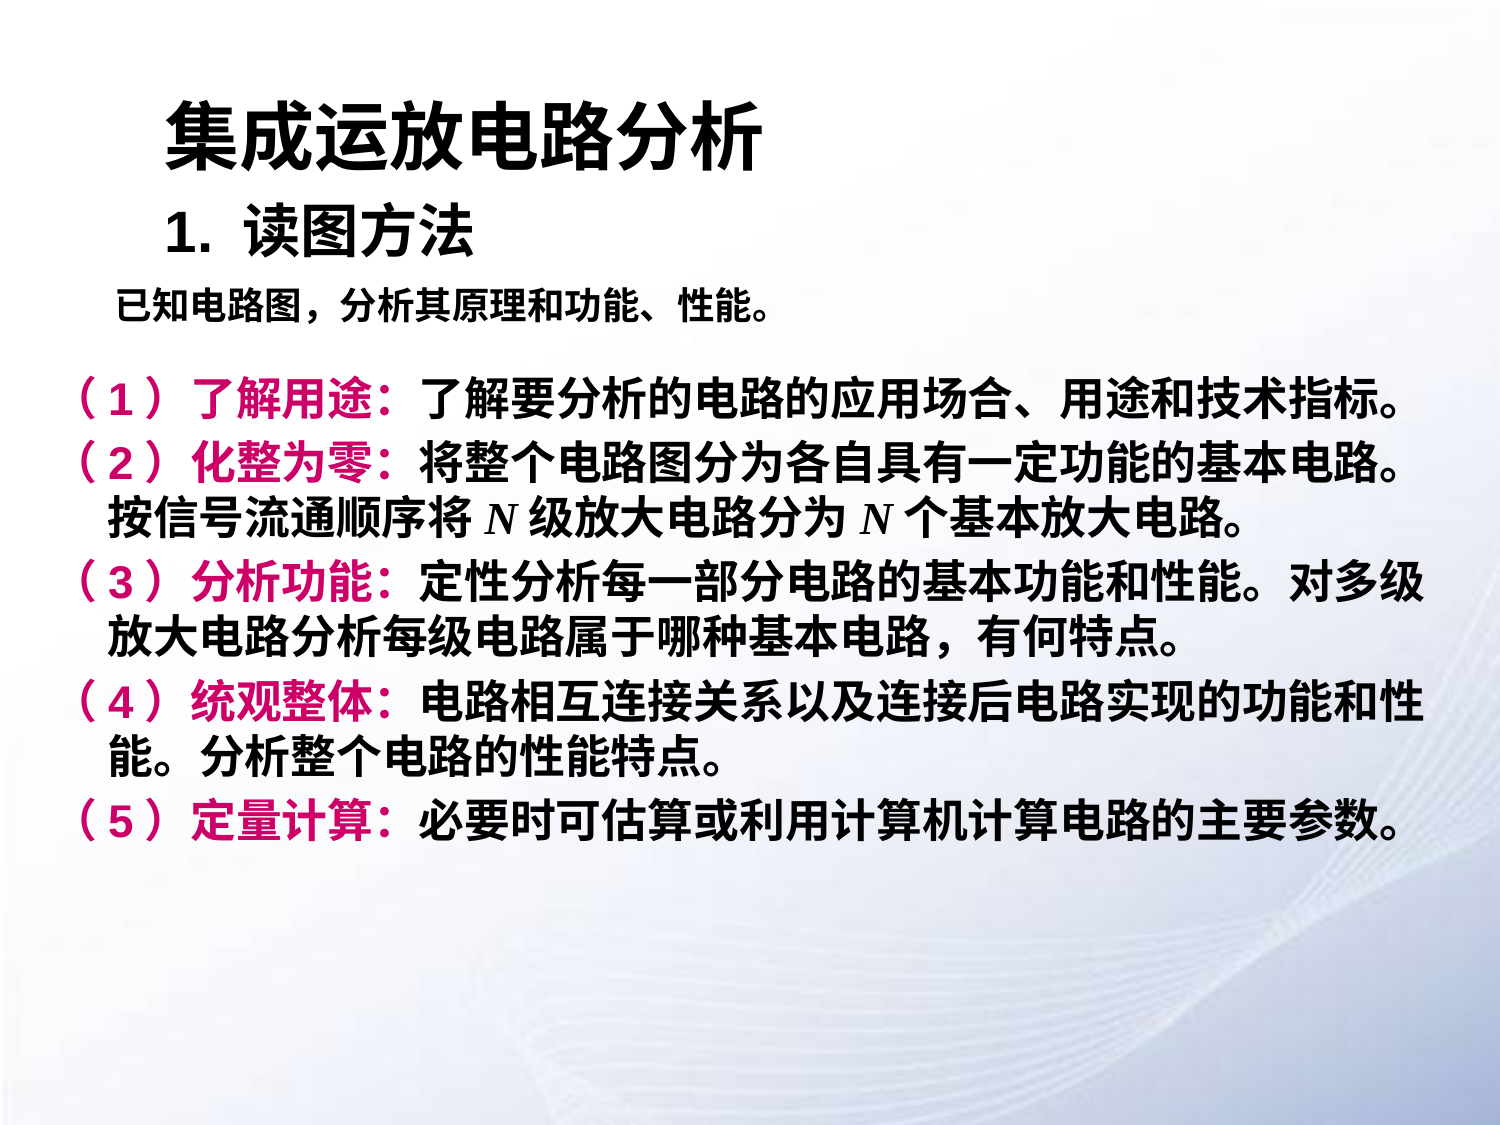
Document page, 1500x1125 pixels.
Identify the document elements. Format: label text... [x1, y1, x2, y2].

picture [0, 0, 1500, 1125]
text_box 已知电路图，分析其原理和功能、性能。 [99, 274, 1288, 335]
title 集成运放电路分析 1. 读图方法 [149, 83, 1426, 252]
list （1）了解用途：了解要分析的电路的应用场合、用途和技术指标。 （2）化整为零：将整个电路图分为各自具有一定功能的基本电路。按信号流通顺序将N级放大电路分为N个基本放大电路。 （3）分析功能：定性分析每一部分电路的基本功能和性能。对多级放大电路分析每级电路属于哪种基本电路，有何特点。 （4）统观整体：电路相互连接关系以及连接后电路实现的功能和性能。分析整个电路的性能特点。 （5）定量计算：必要时可估算或利用计算机计算电路的主要参数。 [36, 362, 1454, 1001]
